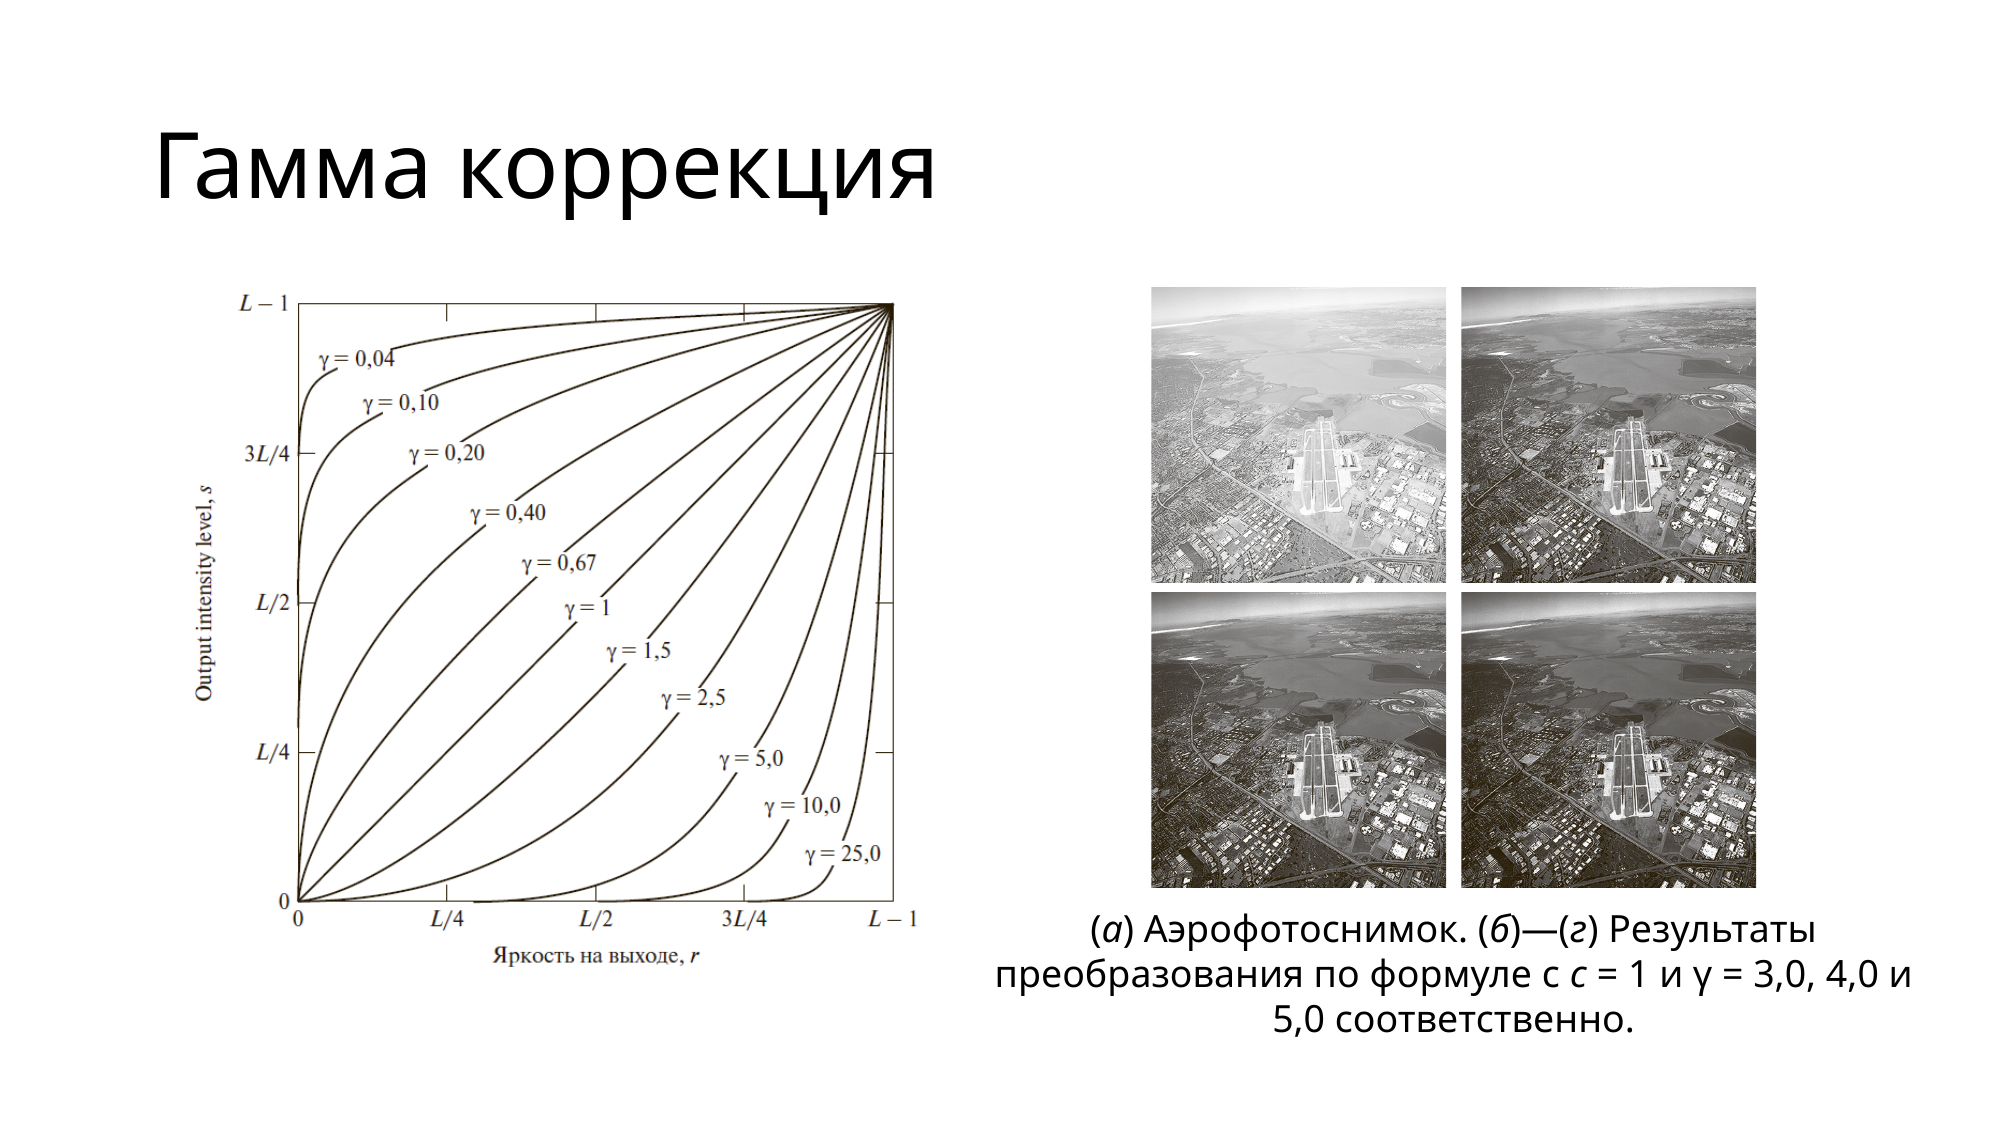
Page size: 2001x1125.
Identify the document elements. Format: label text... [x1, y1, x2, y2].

picture [1151, 592, 1447, 888]
picture [1461, 287, 1757, 583]
picture [1461, 592, 1757, 888]
title Гамма коррекция [137, 59, 1863, 278]
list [151, 269, 954, 983]
text_box (а) Аэрофотоснимок. (б)—(г) Результаты преобразования по формуле с c = 1 и γ = 3,0, 4,0 и 5,0 соответственно. [953, 897, 1954, 1048]
picture [1151, 287, 1447, 583]
